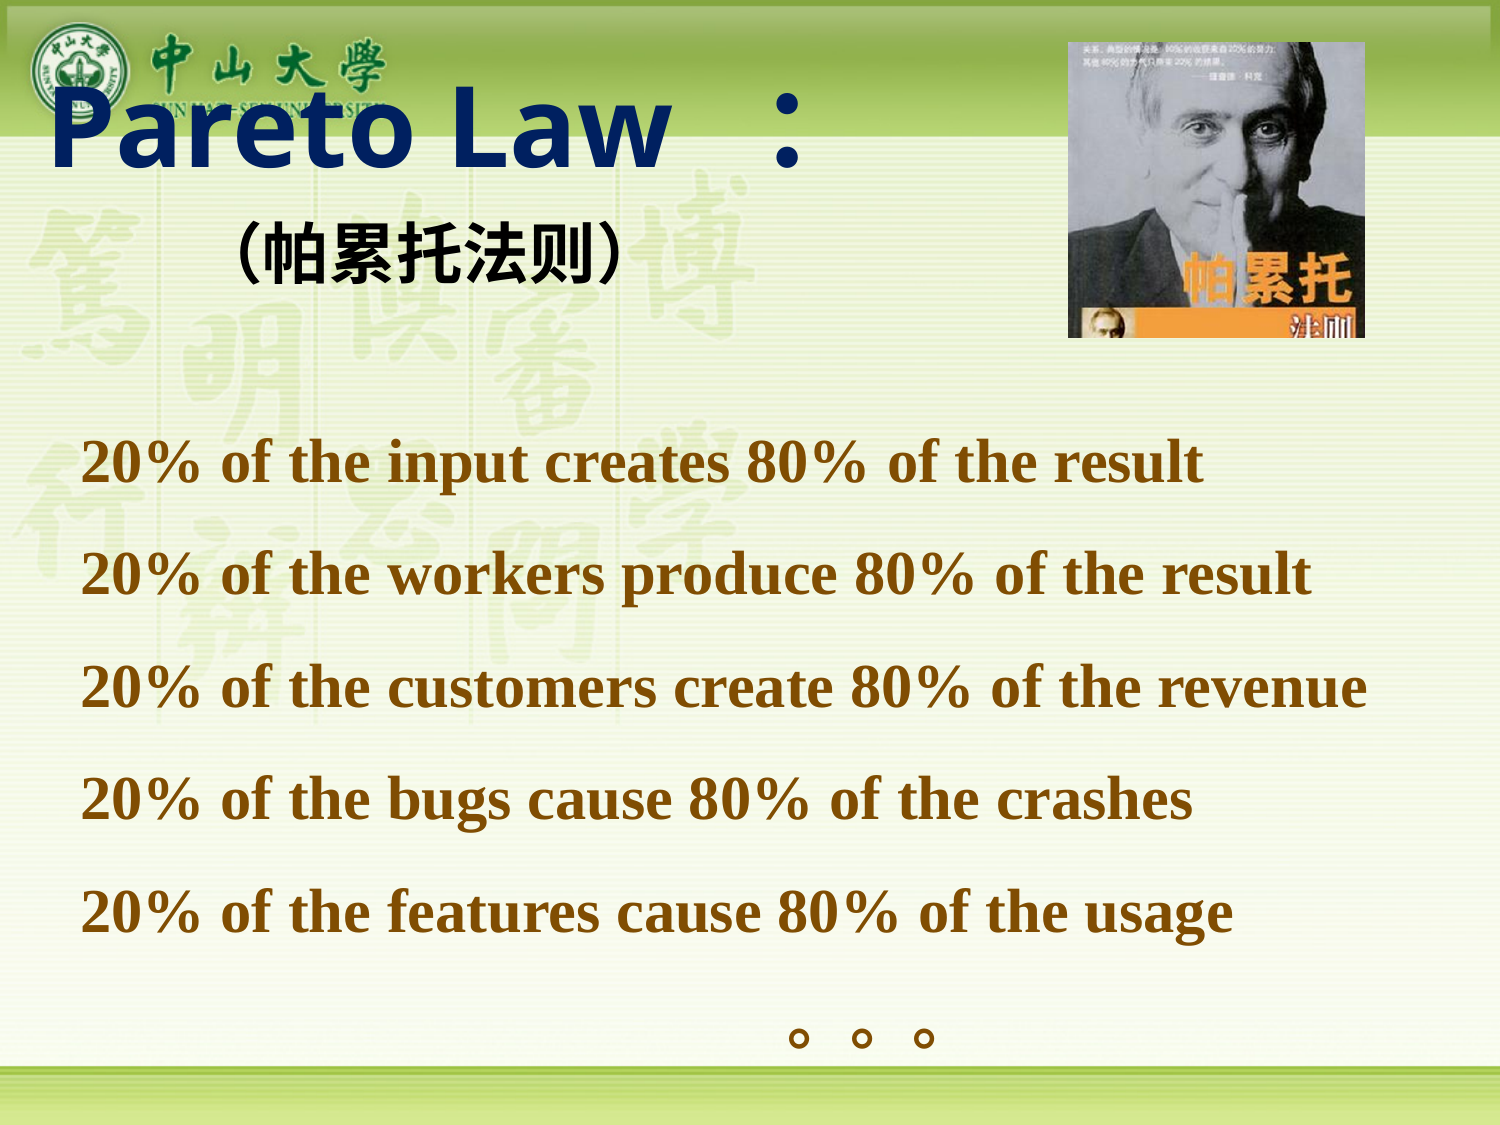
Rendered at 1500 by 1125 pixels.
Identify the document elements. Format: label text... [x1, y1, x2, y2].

text_box Pareto Law ： [30, 47, 888, 198]
picture [0, 0, 1500, 1125]
text_box （帕累托法则） [181, 204, 737, 300]
title 20% of the input creates 80% of the result 20% of the workers produce 80% of the result 20% of the customers create 80% of the revenue 20% of the bugs cause 80% of the crashes 20% of the features cause 80% of the usage 。。。 [64, 361, 1425, 1078]
